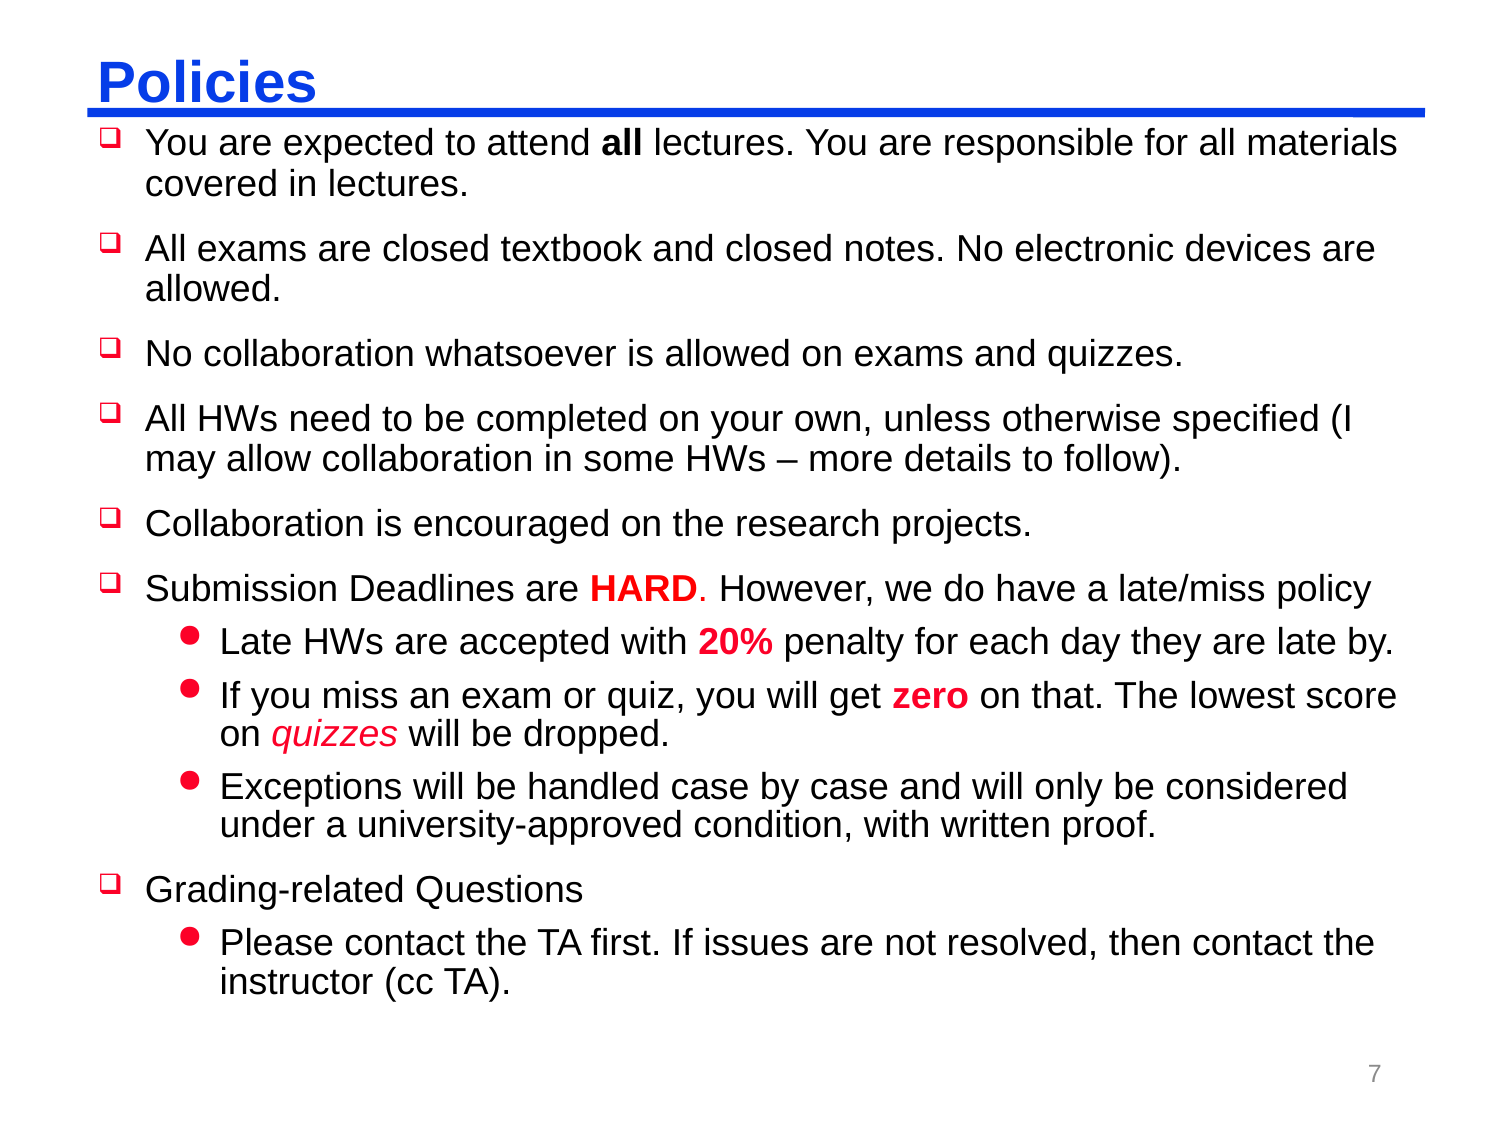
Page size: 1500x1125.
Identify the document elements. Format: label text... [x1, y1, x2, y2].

list You are expected to attend all lectures. You are responsible for all materials covered in lectures. All exams are closed textbook and closed notes. No electronic devices are allowed. No collaboration whatsoever is allowed on exams and quizzes. All HWs need to be completed on your own, unless otherwise specified (I may allow collaboration in some HWs – more details to follow). Collaboration is encouraged on the research projects. Submission Deadlines are HARD. However, we do have a late/miss policy Late HWs are accepted with 20% penalty for each day they are late by. If you miss an exam or quiz, you will get zero on that. The lowest score on quizzes will be dropped. Exceptions will be handled case by case and will only be considered under a university-approved condition, with written proof. Grading-related Questions Please contact the TA first. If issues are not resolved, then contact the instructor (cc TA). [86, 118, 1426, 1125]
title Policies [86, 49, 1426, 118]
slide_number 7 [1059, 1042, 1397, 1103]
